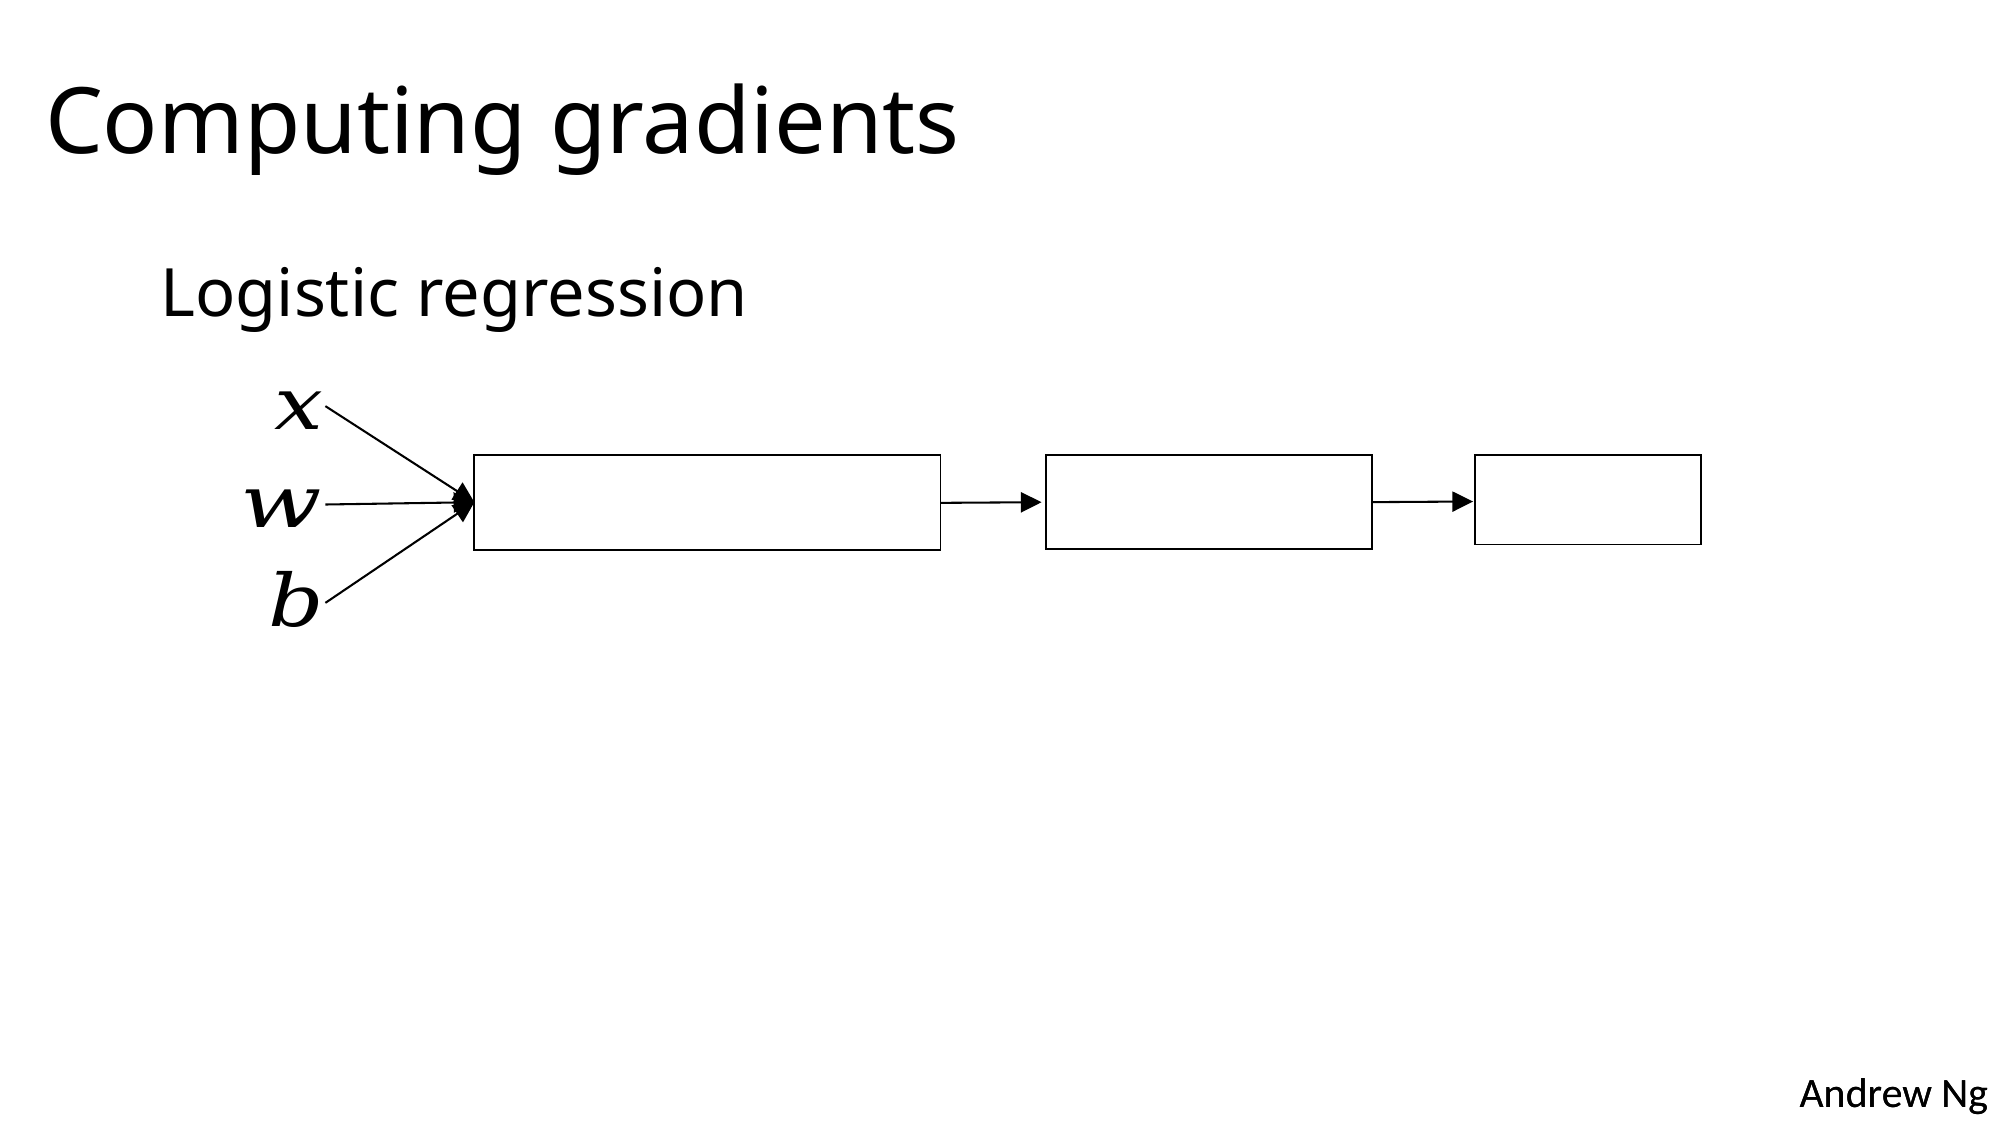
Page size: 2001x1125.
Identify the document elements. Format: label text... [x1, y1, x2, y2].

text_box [325, 505, 475, 603]
title Computing gradients [30, 15, 1755, 233]
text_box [325, 406, 475, 502]
text_box Logistic regression [145, 242, 764, 338]
